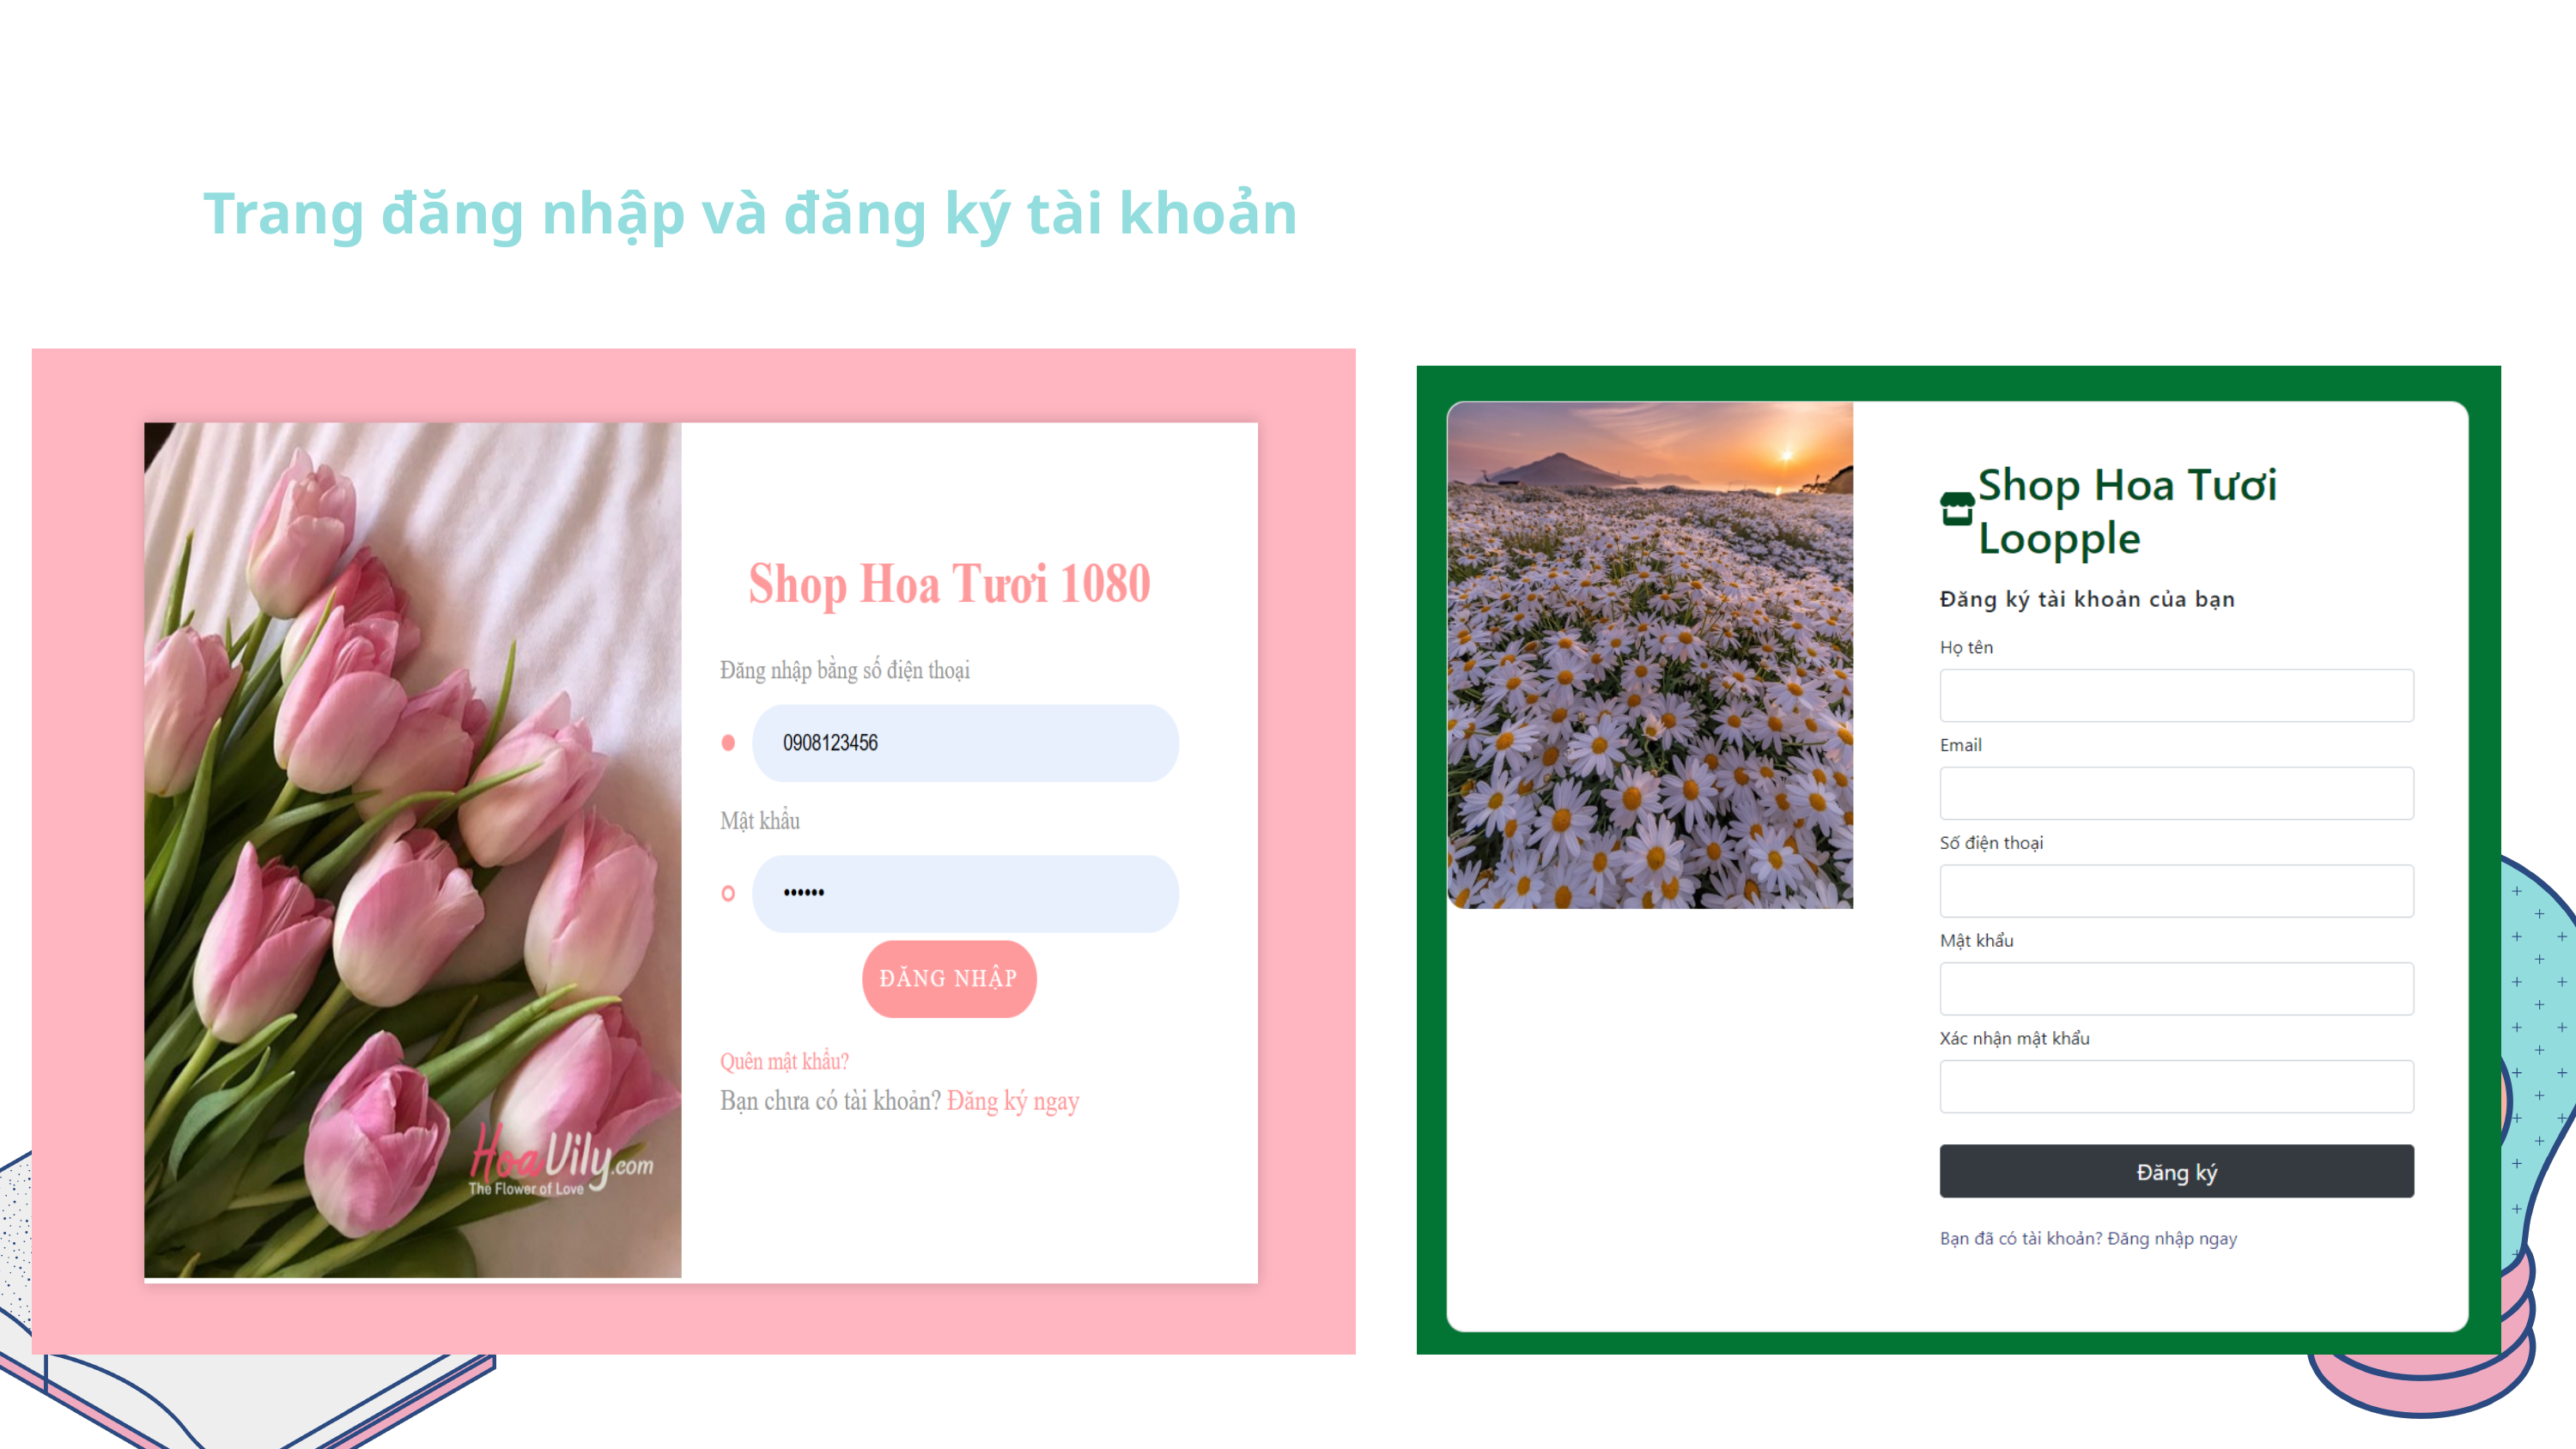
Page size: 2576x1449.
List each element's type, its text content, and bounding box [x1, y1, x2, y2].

picture [1416, 365, 2576, 1419]
picture [0, 348, 1356, 1449]
text_box Trang đăng nhập và đăng ký tài khoản [190, 113, 1313, 252]
